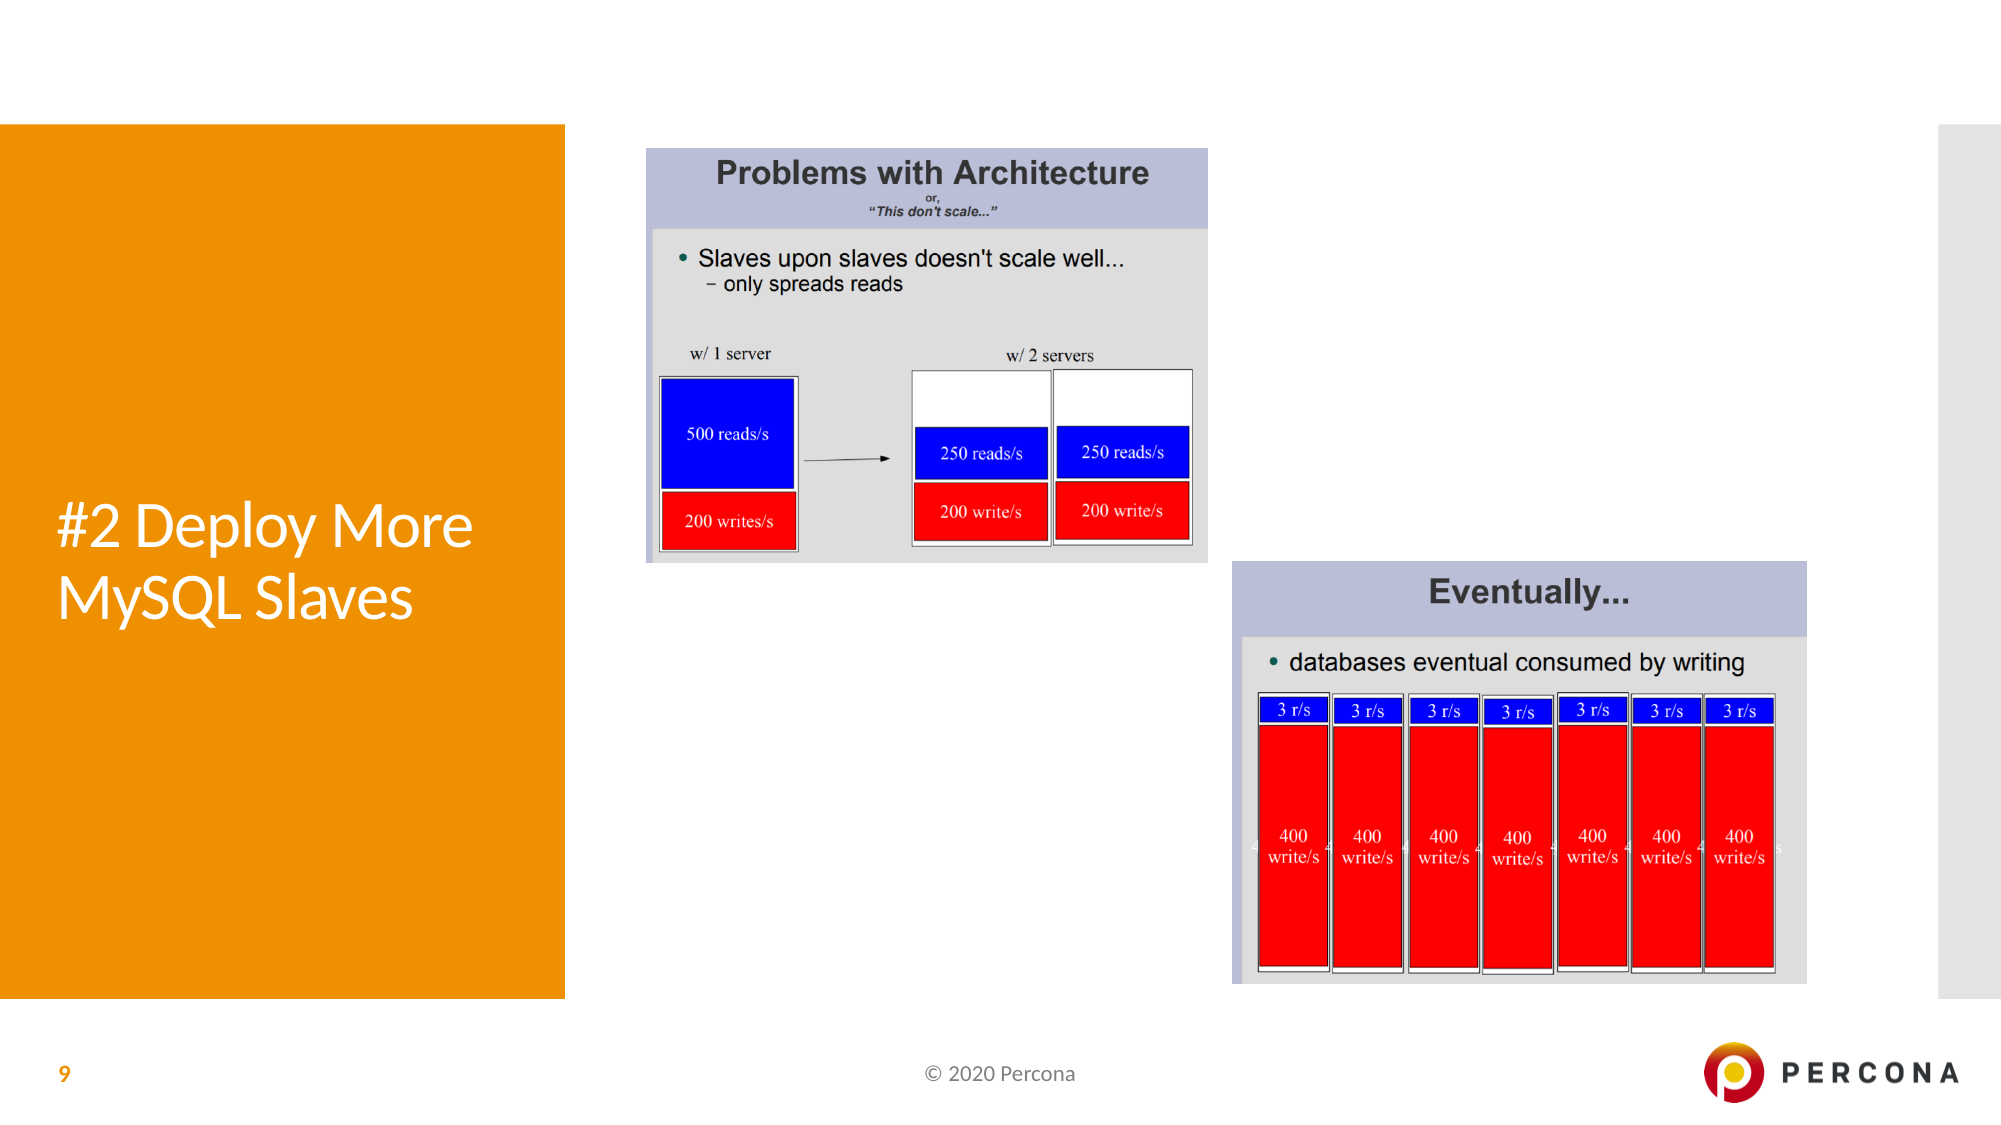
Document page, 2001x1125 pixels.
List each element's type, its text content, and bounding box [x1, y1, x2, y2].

picture [1704, 1042, 1959, 1103]
slide_number 9 [43, 1042, 295, 1103]
picture [1232, 561, 1807, 984]
footer © 2020 Percona [399, 1042, 1600, 1103]
picture [646, 148, 1209, 563]
title #2 Deploy More MySQL Slaves [41, 184, 525, 940]
